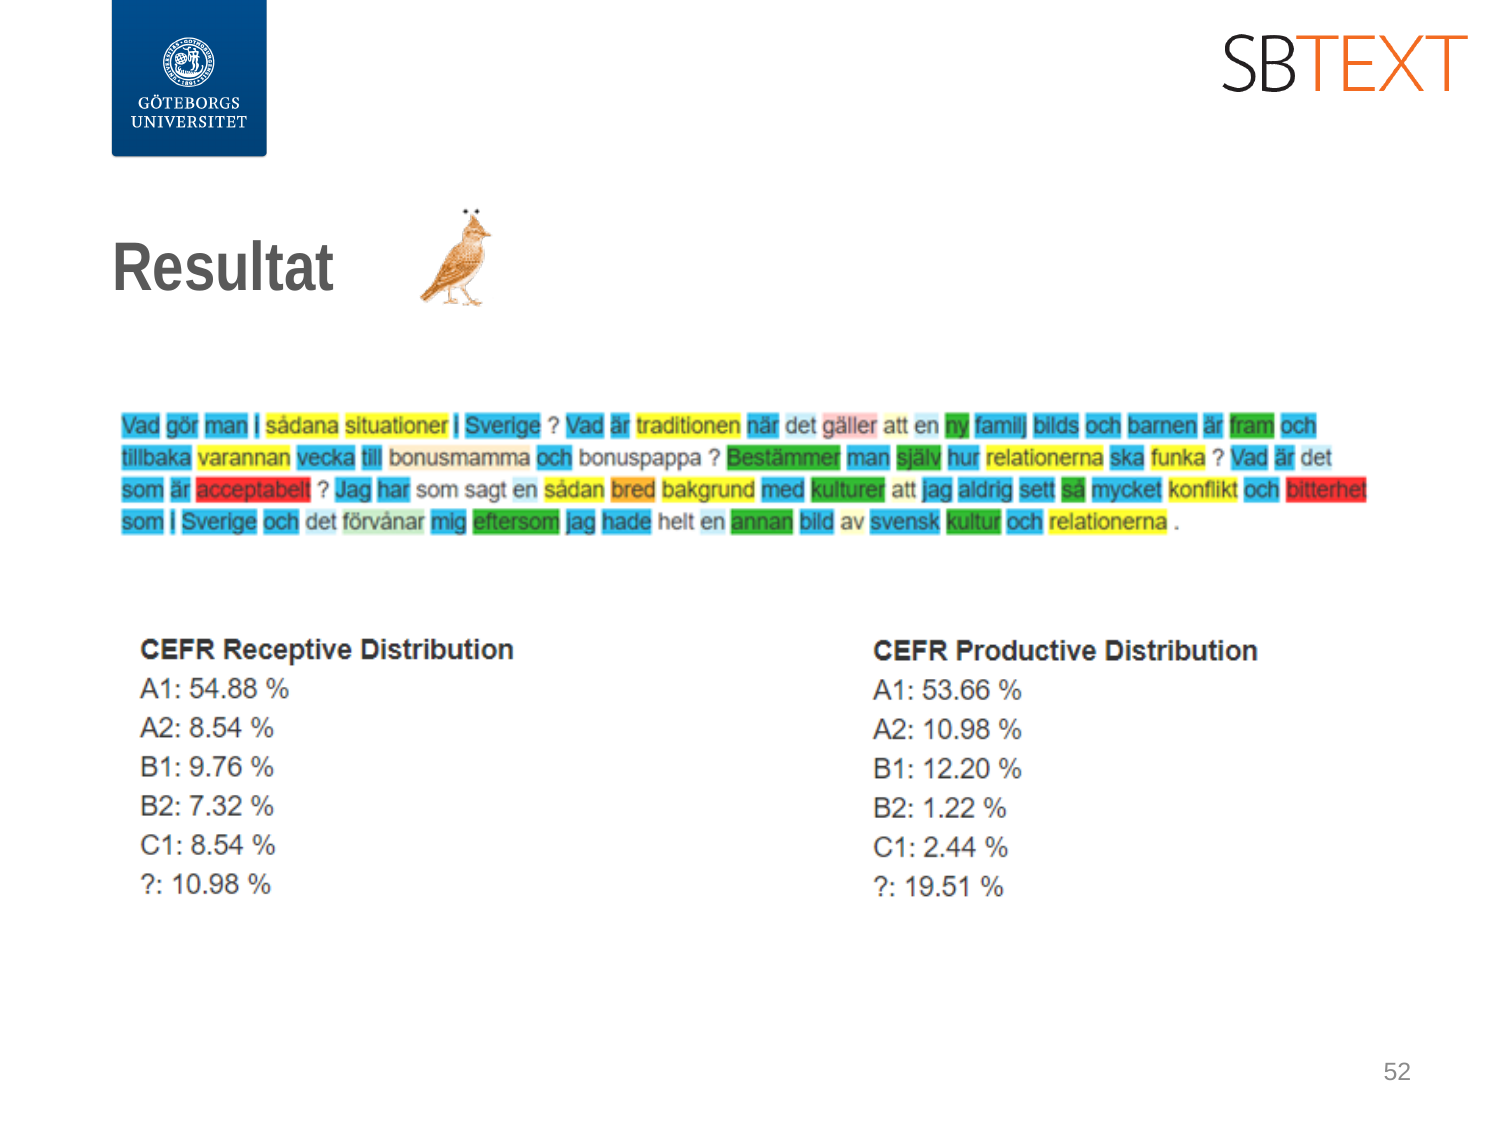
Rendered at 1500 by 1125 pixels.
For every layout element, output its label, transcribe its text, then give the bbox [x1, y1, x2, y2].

picture [135, 625, 532, 917]
picture [418, 205, 494, 307]
picture [111, 405, 1388, 558]
title Resultat [112, 231, 1412, 362]
picture [1205, 19, 1476, 110]
slide_number 52 [1316, 1051, 1412, 1091]
picture [867, 623, 1264, 906]
picture [110, 0, 268, 159]
